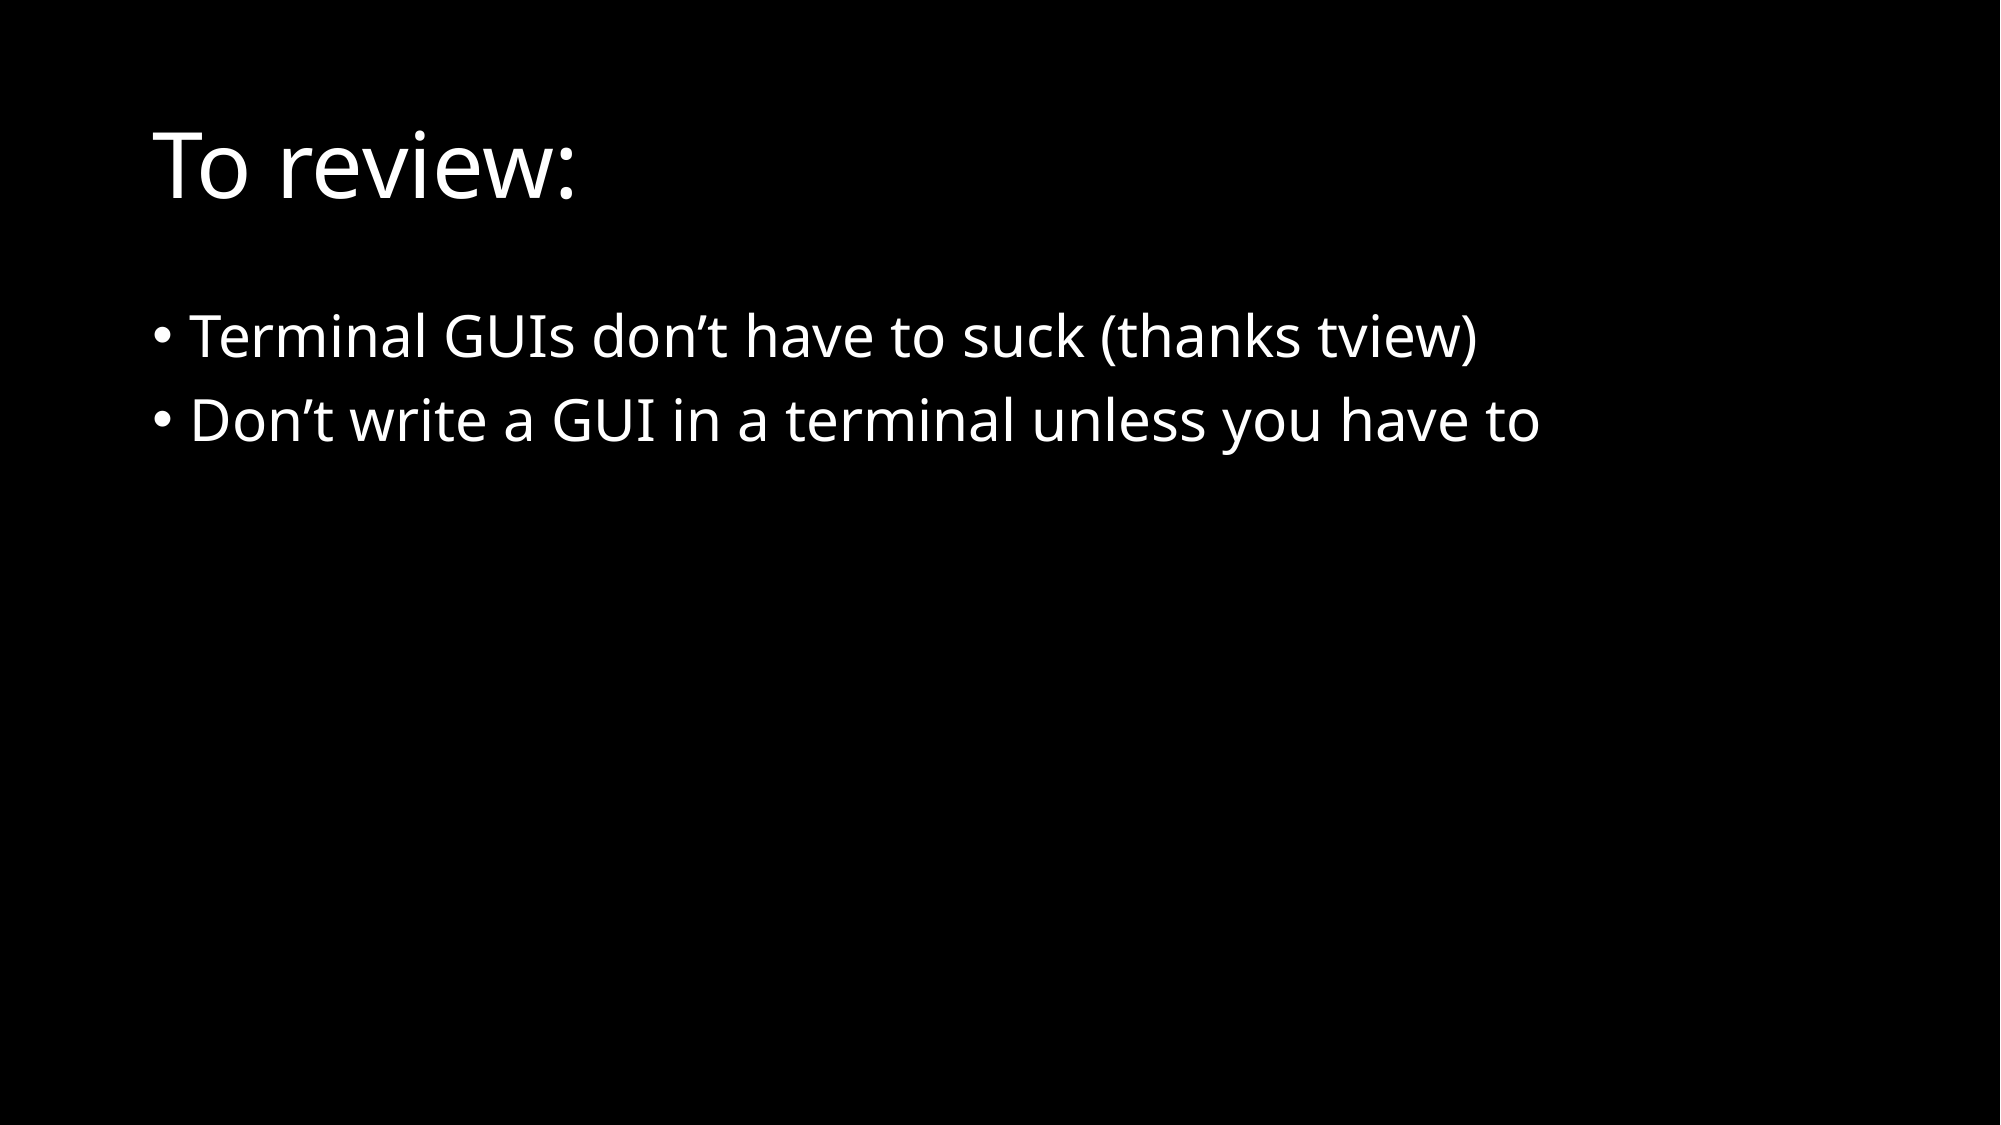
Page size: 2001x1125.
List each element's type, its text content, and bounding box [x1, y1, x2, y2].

list Terminal GUIs don’t have to suck (thanks tview) Don’t write a GUI in a terminal unless you have to [137, 299, 1863, 1014]
title To review: [137, 59, 1863, 278]
